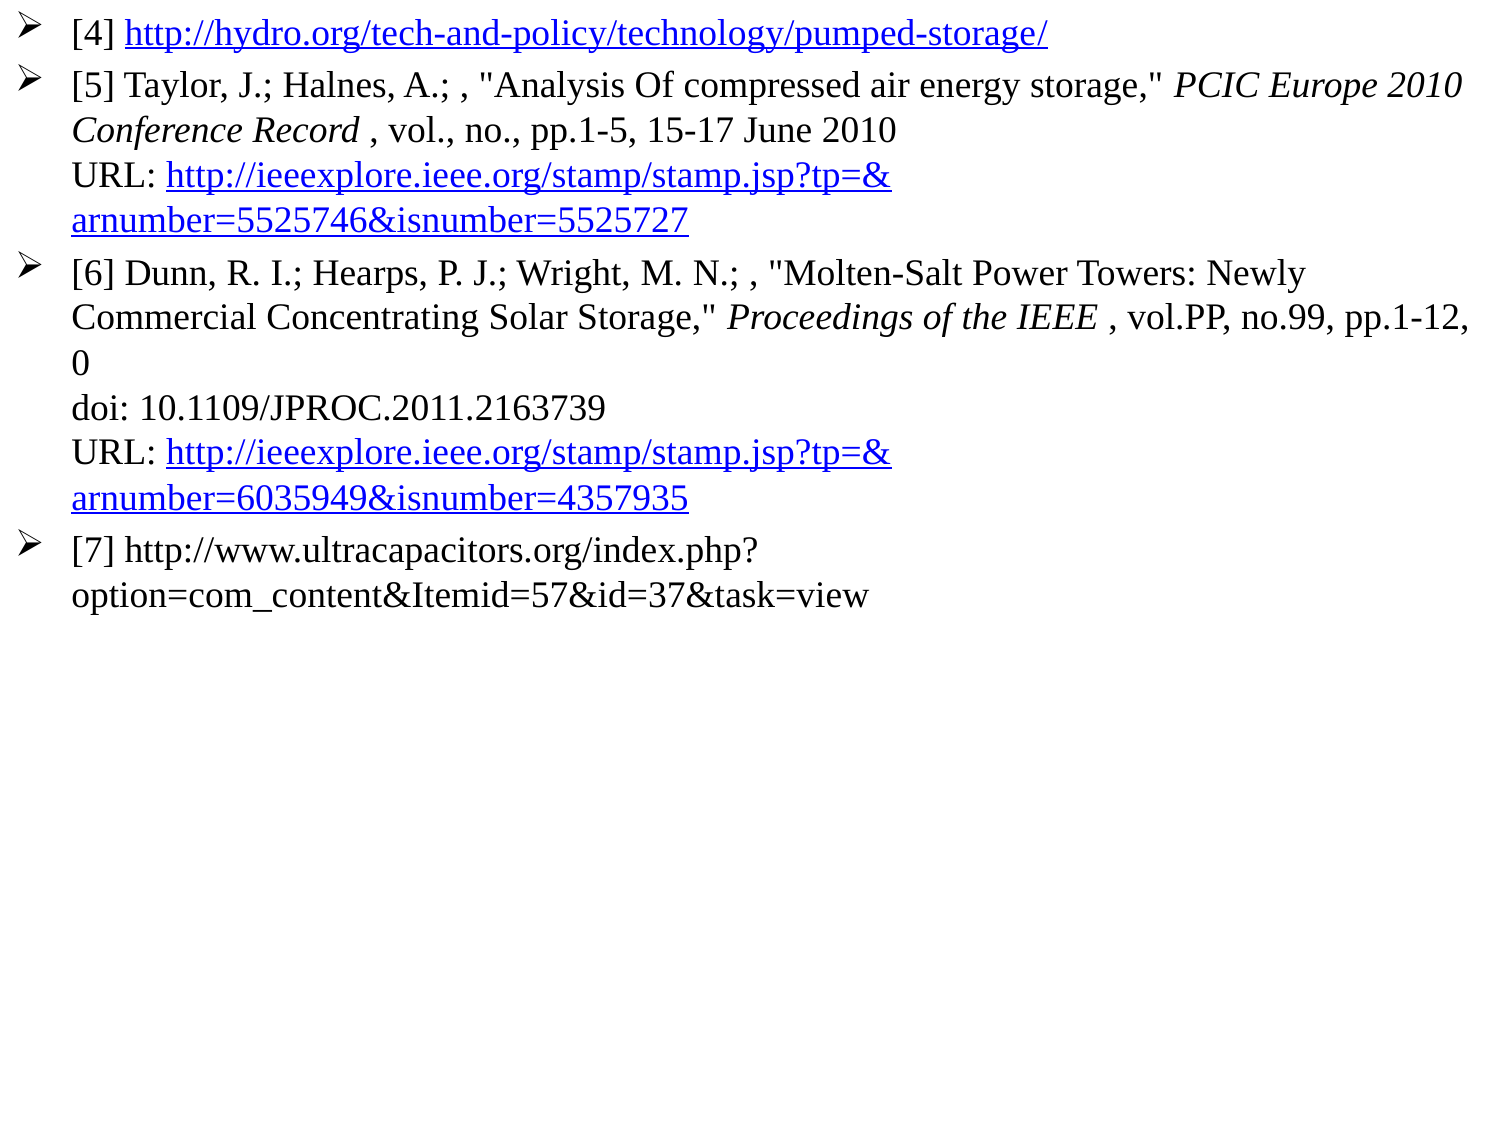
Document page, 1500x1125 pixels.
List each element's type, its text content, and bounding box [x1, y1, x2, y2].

list [4] http://hydro.org/tech-and-policy/technology/pumped-storage/ [5] Taylor, J.; Halnes, A.; , "Analysis Of compressed air energy storage," PCIC Europe 2010 Conference Record , vol., no., pp.1-5, 15-17 June 2010 URL: http://ieeexplore.ieee.org/stamp/stamp.jsp?tp=&arnumber=5525746&isnumber=5525727 [6] Dunn, R. I.; Hearps, P. J.; Wright, M. N.; , "Molten-Salt Power Towers: Newly Commercial Concentrating Solar Storage," Proceedings of the IEEE , vol.PP, no.99, pp.1-12, 0 doi: 10.1109/JPROC.2011.2163739 URL: http://ieeexplore.ieee.org/stamp/stamp.jsp?tp=&arnumber=6035949&isnumber=4357935 [7] http://www.ultracapacitors.org/index.php?option=com_content&Itemid=57&id=37&task=view [0, 0, 1500, 1005]
